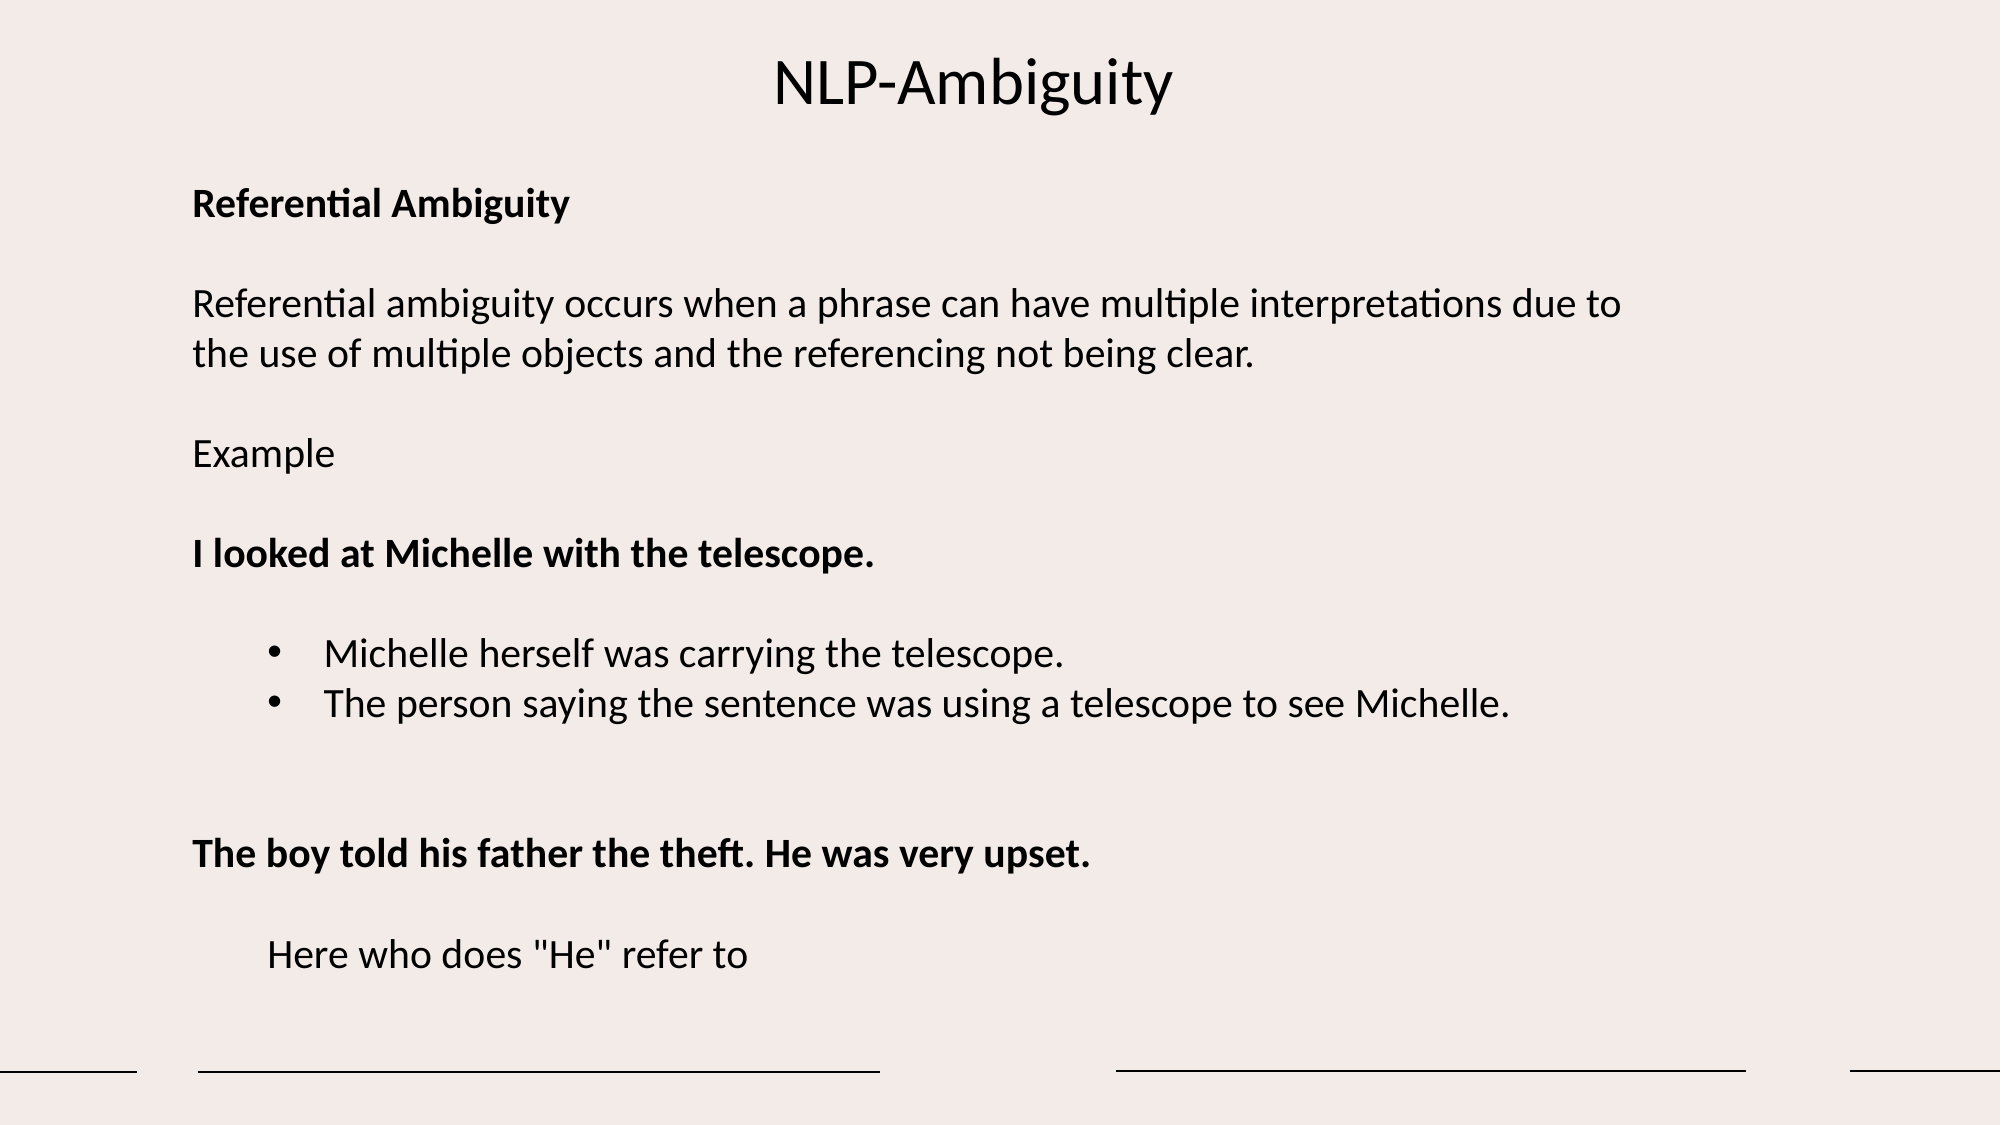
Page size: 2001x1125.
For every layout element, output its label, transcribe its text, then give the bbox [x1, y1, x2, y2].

text_box Referential Ambiguity Referential ambiguity occurs when a phrase can have multiple interpretations due to the use of multiple objects and the referencing not being clear. Example I looked at Michelle with the telescope. Michelle herself was carrying the telescope. The person saying the sentence was using a telescope to see Michelle. The boy told his father the theft. He was very upset. Here who does "He" refer to [177, 168, 1658, 984]
title NLP-Ambiguity [319, 30, 1628, 117]
